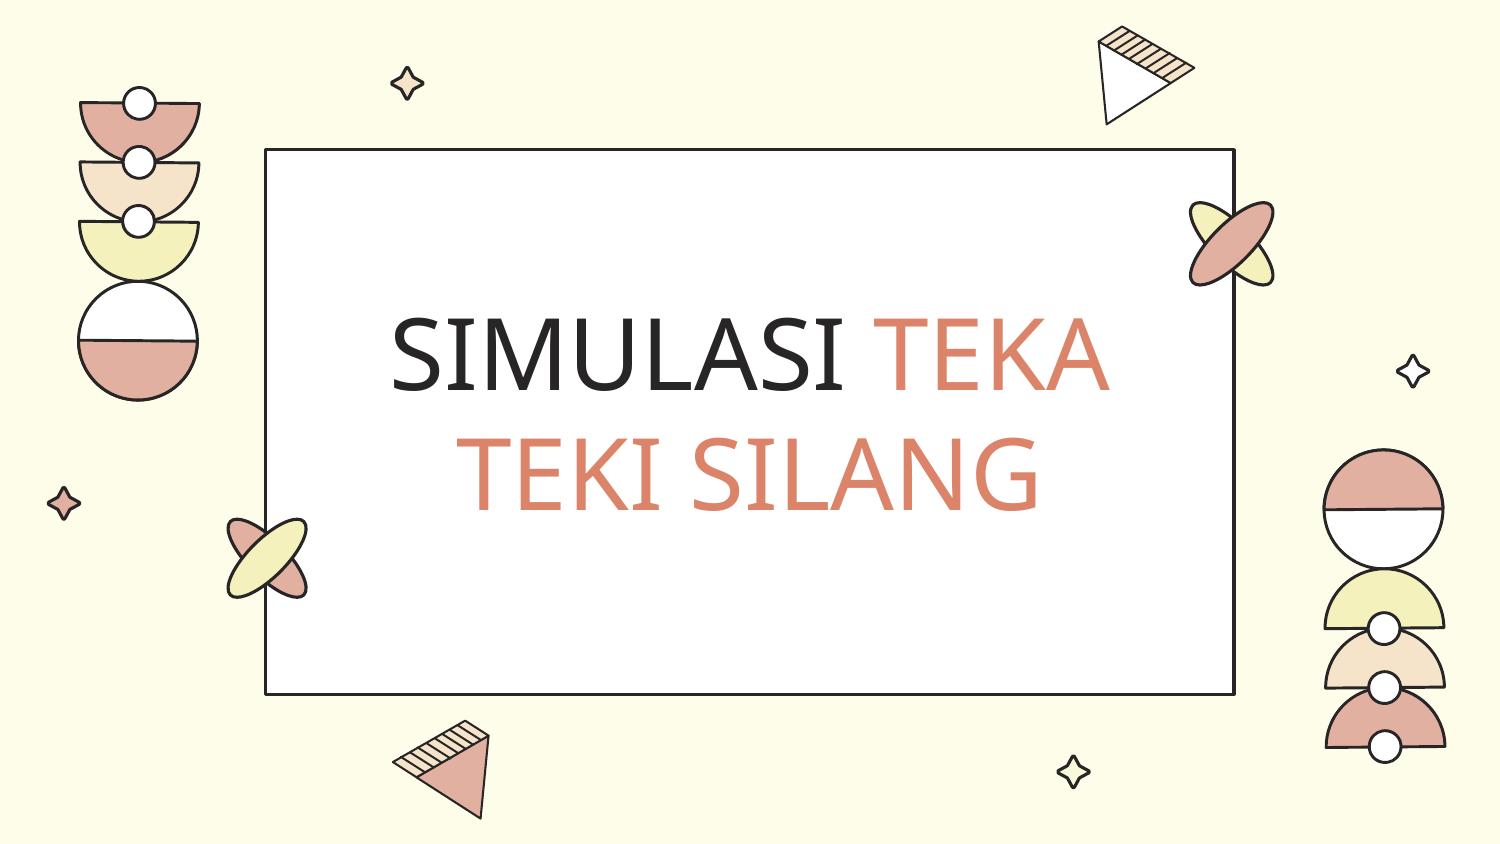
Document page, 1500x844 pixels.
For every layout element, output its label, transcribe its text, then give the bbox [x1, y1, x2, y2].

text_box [408, 729, 507, 826]
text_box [1080, 35, 1179, 132]
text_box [54, 87, 220, 401]
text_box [1184, 202, 1279, 286]
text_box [222, 518, 312, 598]
title SIMULASI TEKA TEKI SILANG [350, 226, 1150, 595]
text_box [1300, 449, 1465, 763]
